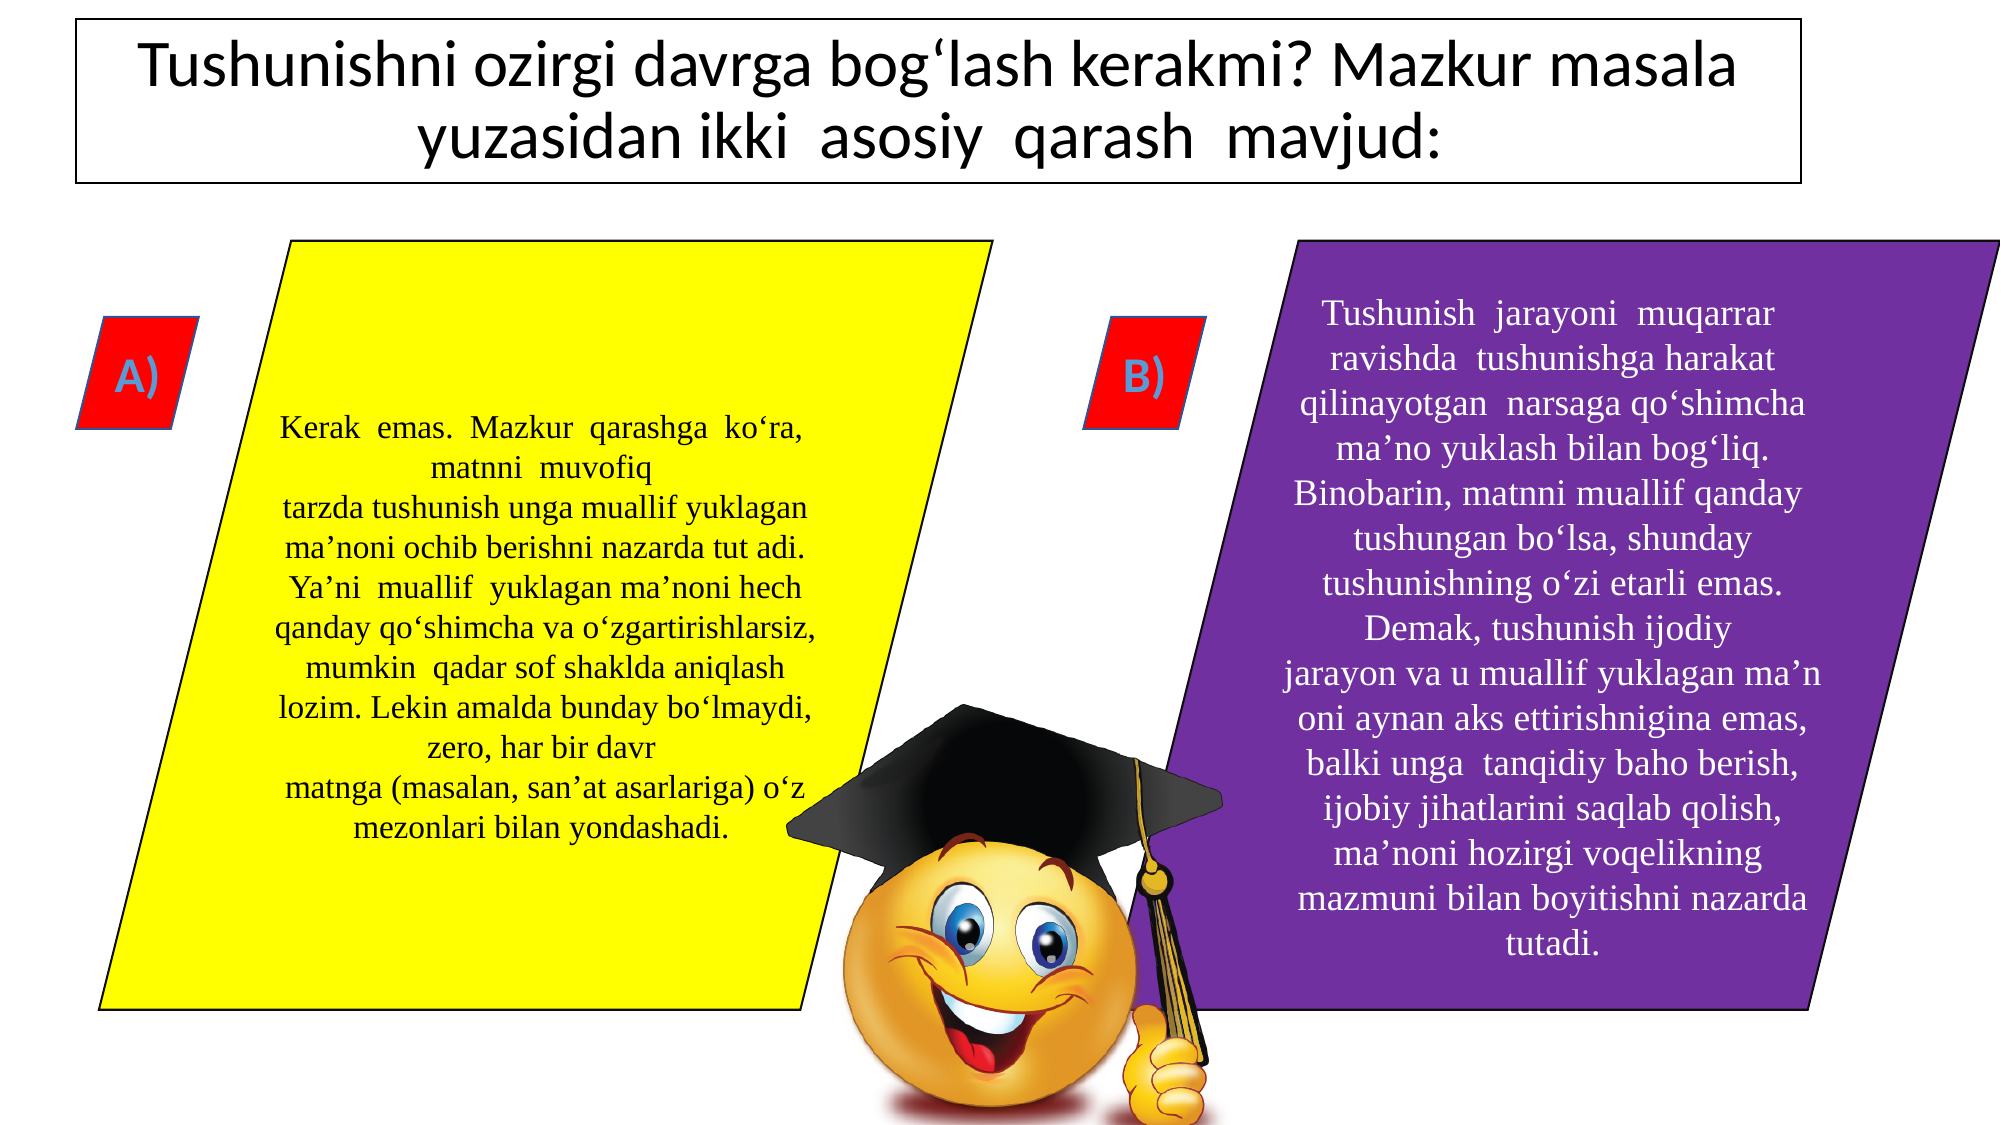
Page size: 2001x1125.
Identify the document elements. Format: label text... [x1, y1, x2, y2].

title Tushunishni ozirgi davrga bog‘lash kerakmi? Mazkur masala yuzasidan ikki asosiy qarash mavjud: [75, 18, 1802, 184]
text_box A) [74, 315, 201, 430]
text_box Kerak emas. Mazkur qarashga ko‘ra, matnni muvofiq tarzda tushunish unga muallif yuklagan ma’noni ochib berishni nazarda tut adi. Ya’ni muallif yuklagan ma’noni hech qanday qo‘shimcha va o‘zgartirishlarsiz, mumkin qadar sof shaklda aniqlash lozim. Lekin amalda bunday bo‘lmaydi, zero, har bir davr matnga (masalan, san’at asarlariga) o‘z mezonlari bilan yondashadi. [97, 239, 994, 1011]
picture [782, 697, 1248, 1125]
text_box B) [1082, 315, 1208, 430]
text_box Tushunish jarayoni muqarrar ravishda tushunishga harakat qilinayotgan narsaga qo‘shimcha ma’no yuklash bilan bog‘liq. Binobarin, matnni muallif qanday tushungan bo‘lsa, shunday tushunishning o‘zi etarli emas. Demak, tushunish ijodiy jarayon va u muallif yuklagan ma’n oni aynan aks ettirishnigina emas, balki unga tanqidiy baho berish, ijobiy jihatlarini saqlab qolish, ma’noni hozirgi voqelikning mazmuni bilan boyitishni nazarda tutadi. [1183, 239, 2000, 1011]
